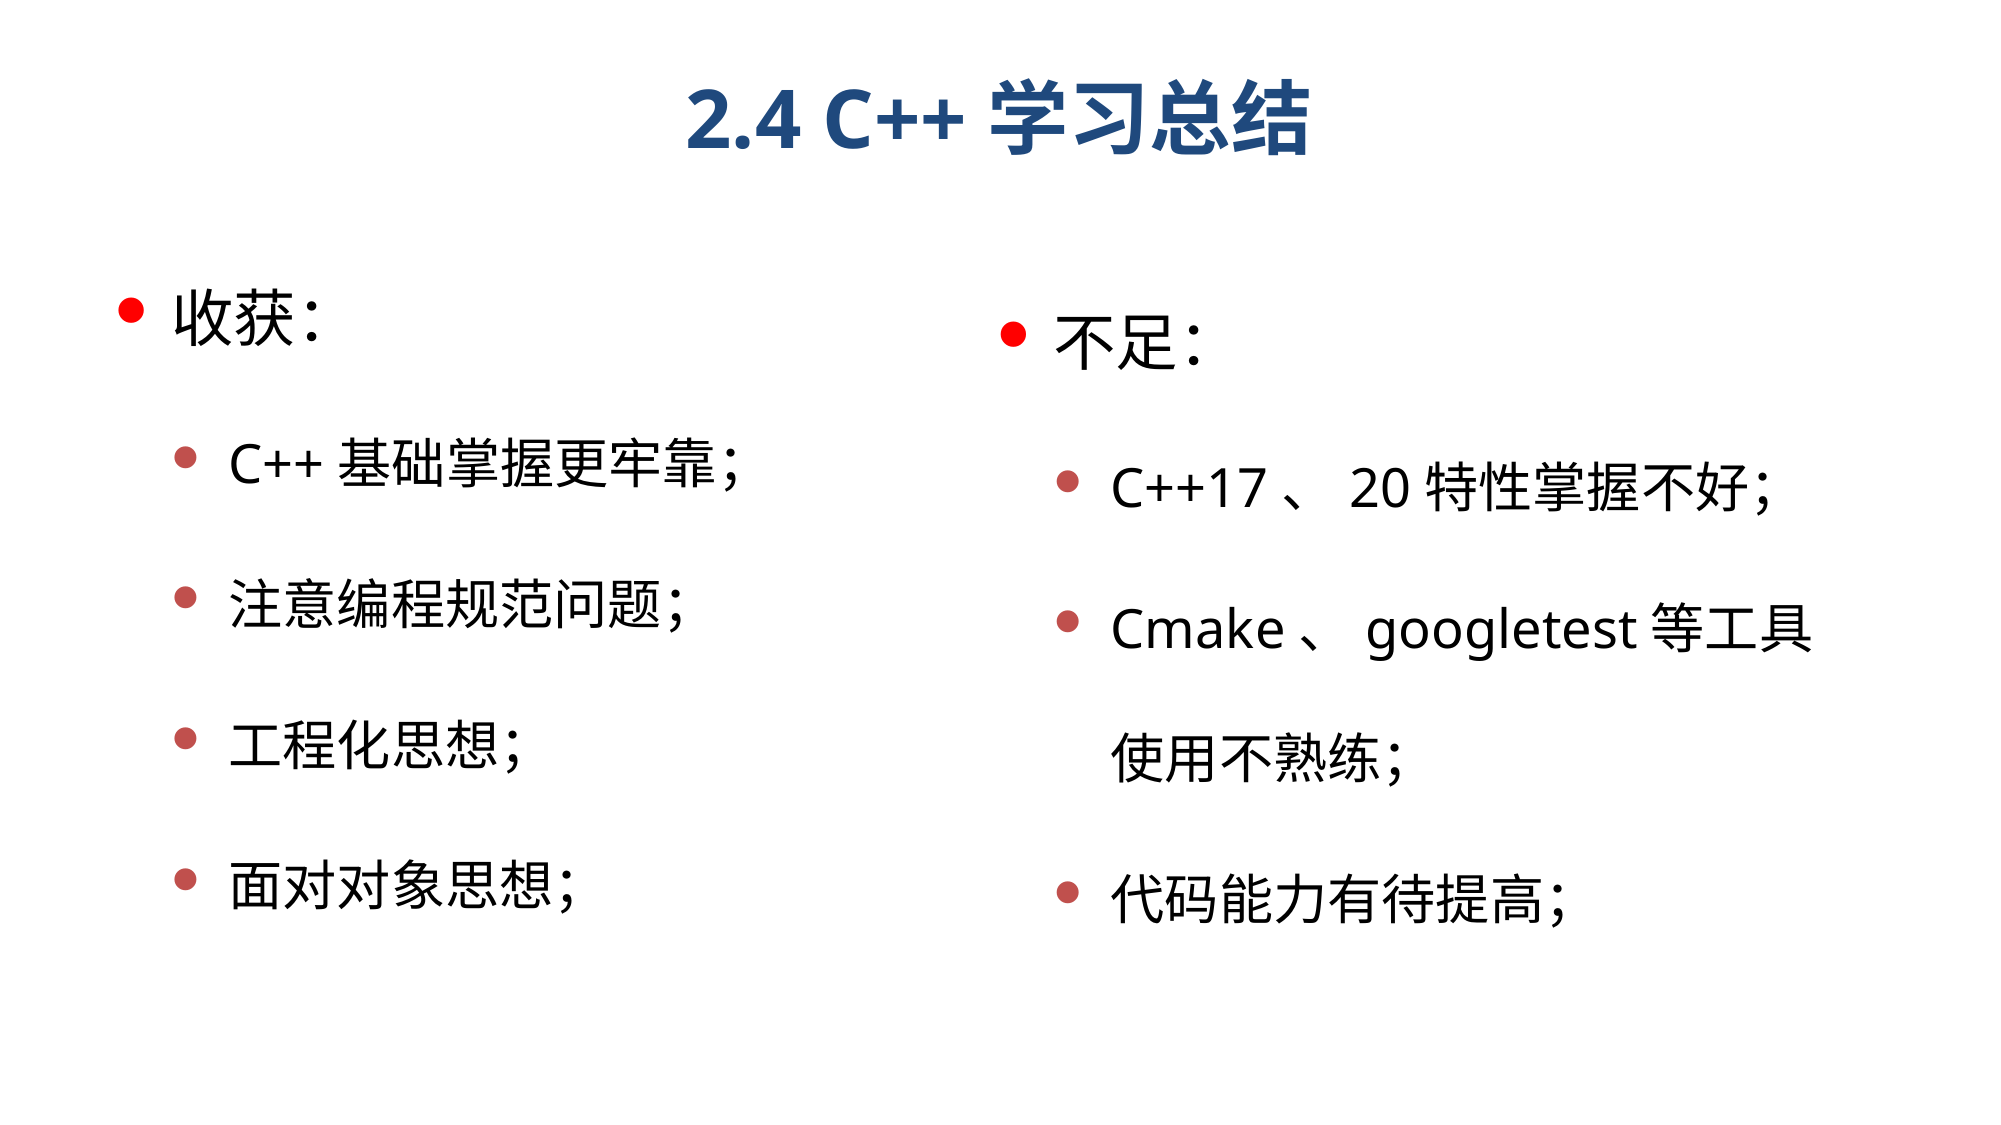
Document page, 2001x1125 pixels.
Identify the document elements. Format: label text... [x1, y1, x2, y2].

list 收获： C++基础掌握更牢靠； 注意编程规范问题； 工程化思想； 面对对象思想； [99, 196, 816, 1006]
text_box 不足： C++17、20特性掌握不好； Cmake、googletest等工具使用不熟练； 代码能力有待提高； [982, 220, 1868, 1006]
title 2.4 C++学习总结 [99, 20, 1898, 173]
